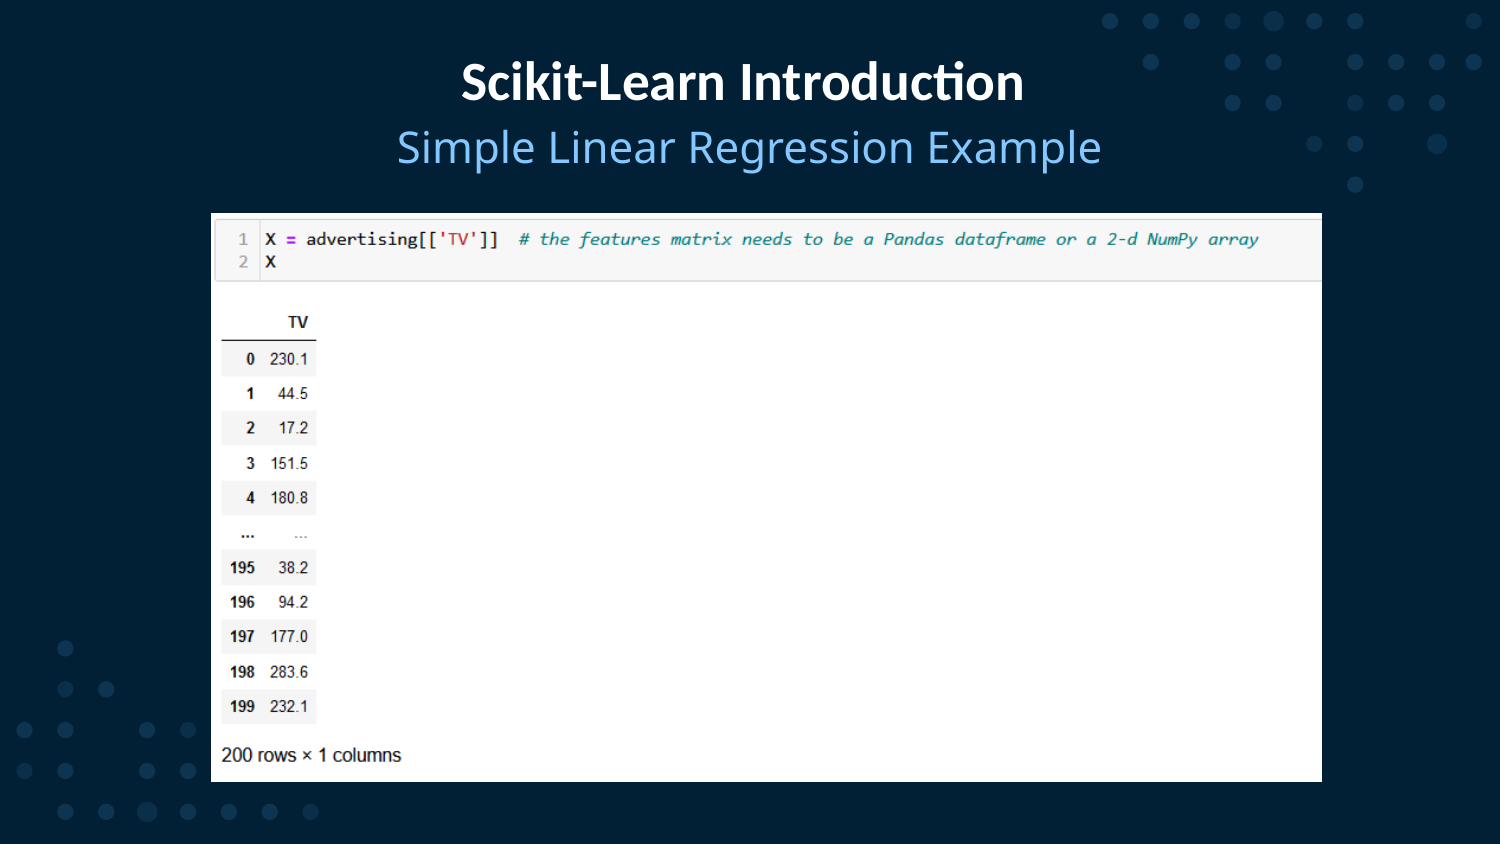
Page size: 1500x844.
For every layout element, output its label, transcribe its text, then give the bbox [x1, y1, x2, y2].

picture [210, 213, 1322, 782]
list Simple Linear Regression Example [103, 120, 1397, 196]
title Scikit-Learn Introduction [103, 44, 1397, 120]
